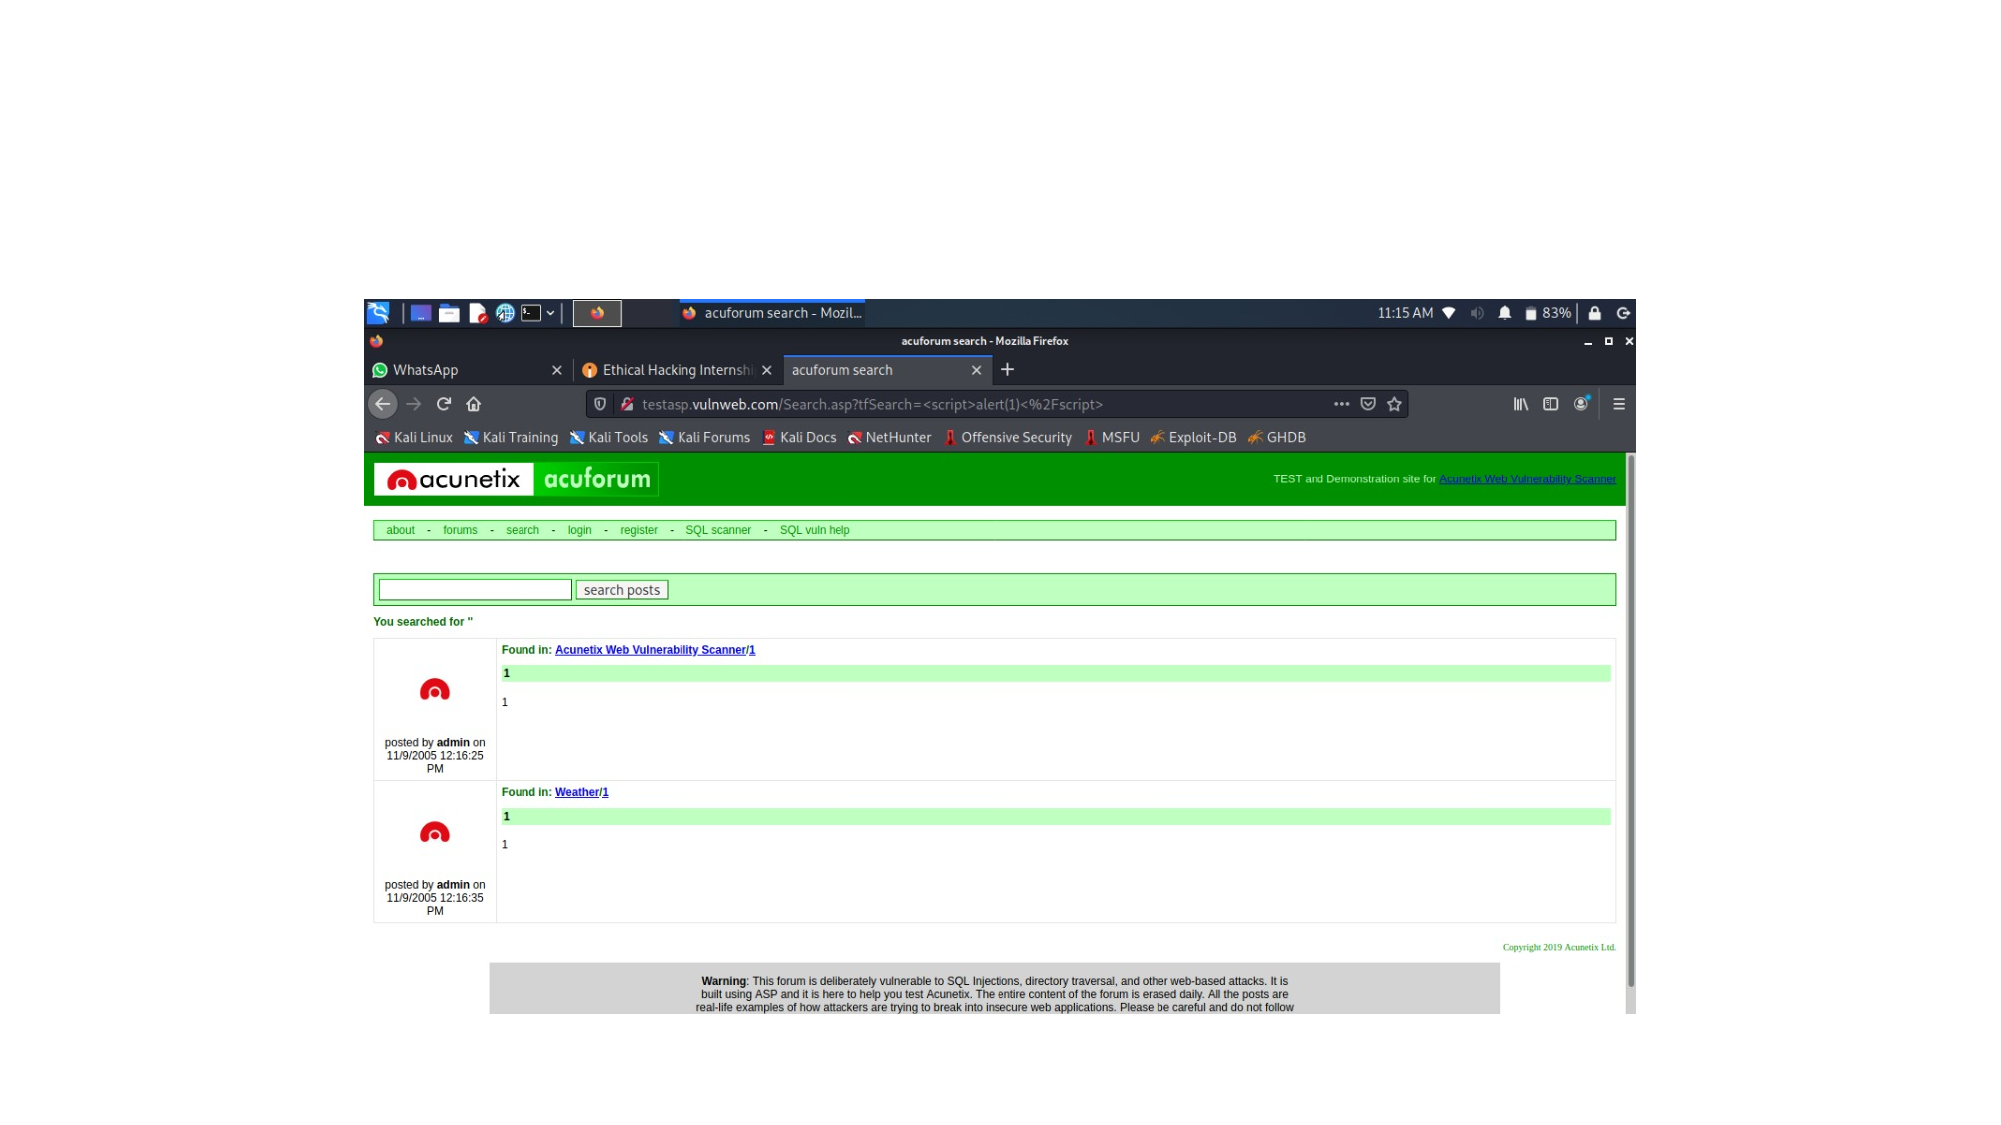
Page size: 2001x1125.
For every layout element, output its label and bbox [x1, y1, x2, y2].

list [364, 299, 1636, 1014]
